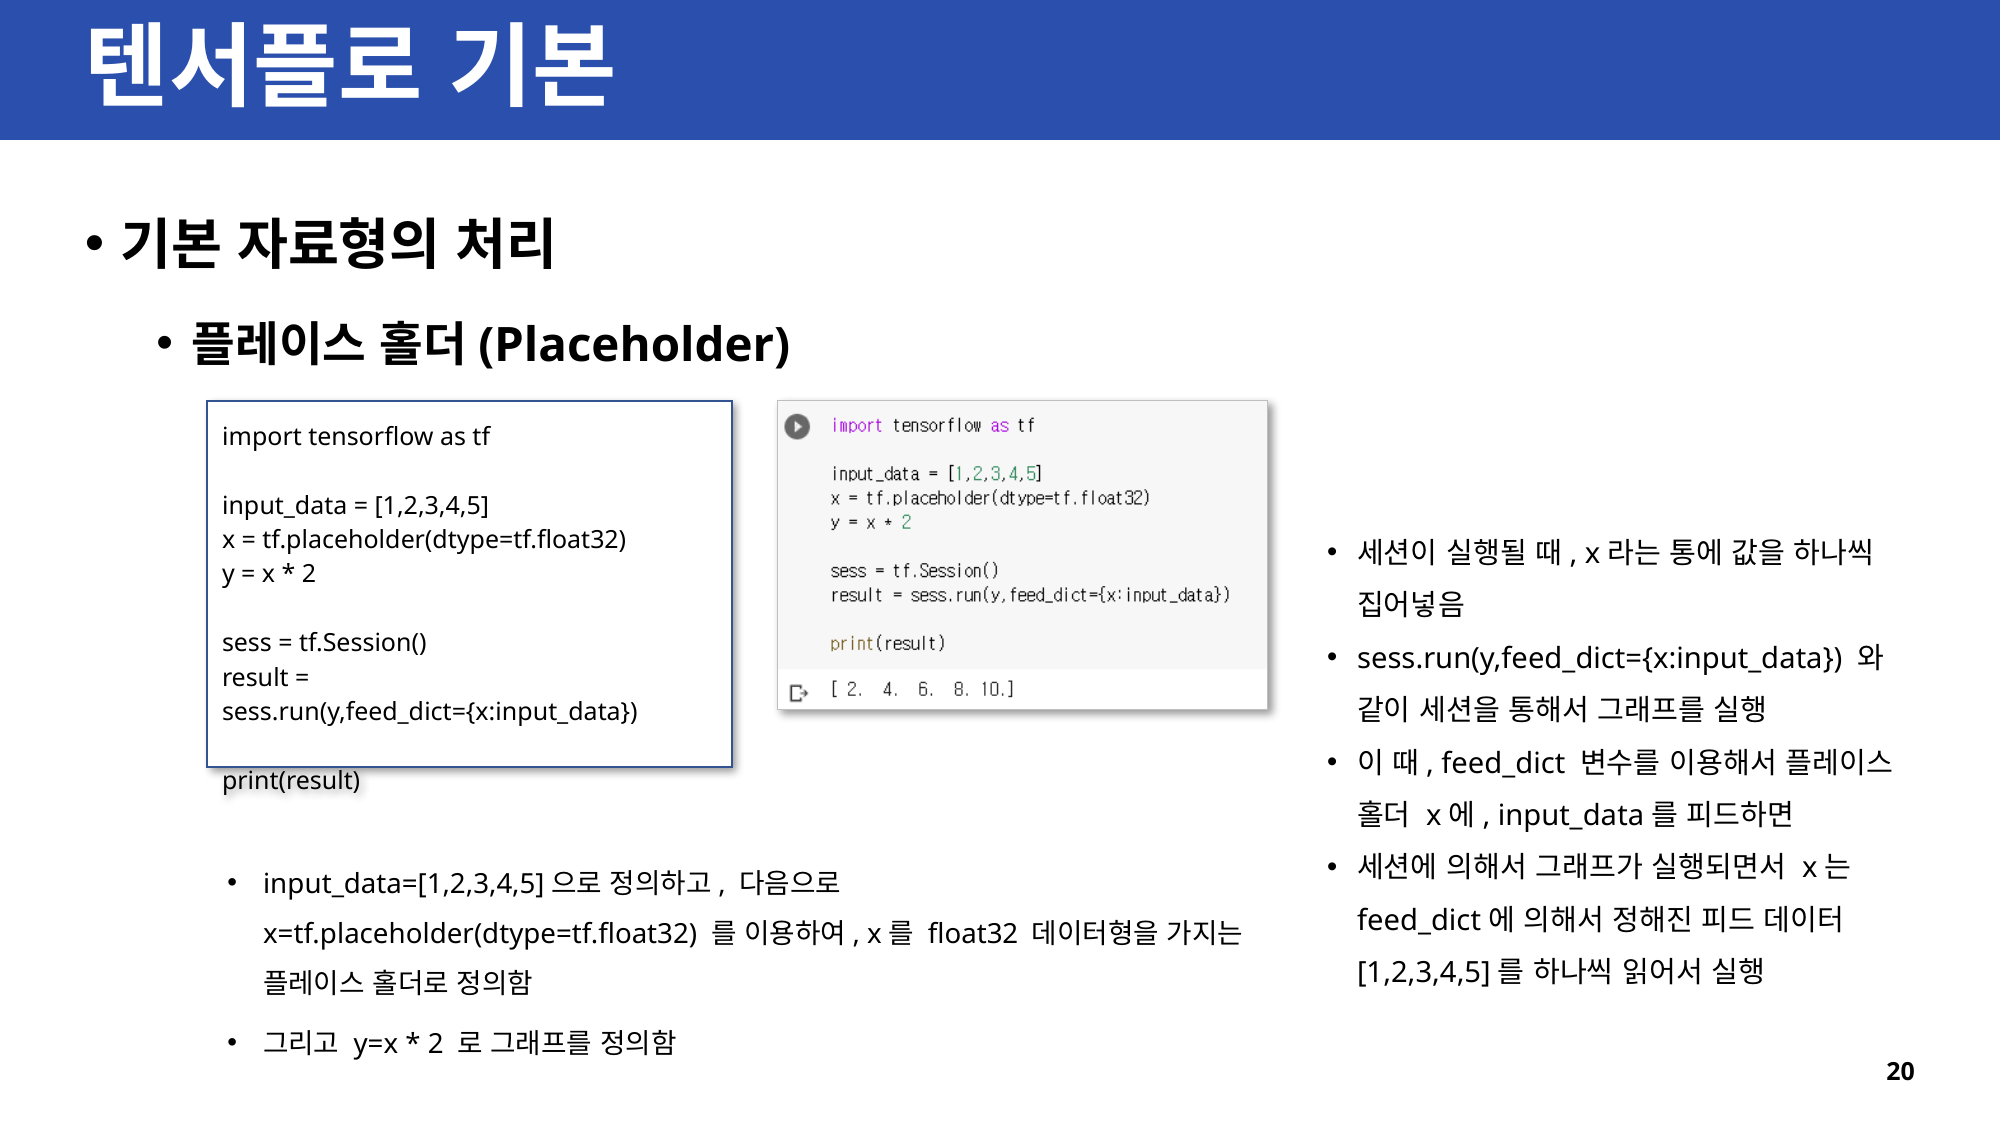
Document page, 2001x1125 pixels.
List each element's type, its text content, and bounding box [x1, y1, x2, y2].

list 기본 자료형의 처리 플레이스 홀더(Placeholder) input_data=[1,2,3,4,5]으로 정의하고, 다음으로 x=tf.placeholder(dtype=tf.float32) 를 이용하여, x를 float32 데이터형을 가지는 플레이스 홀더로 정의함 그리고 y=x * 2 로 그래프를 정의함 [69, 168, 1290, 1069]
title 텐서플로 기본 [69, 7, 1823, 133]
text_box 세션이 실행될 때, x라는 통에 값을 하나씩 집어넣음 sess.run(y,feed_dict={x:input_data}) 와 같이 세션을 통해서 그래프를 실행 이 때, feed_dict 변수를 이용해서 플레이스 홀더 x에, input_data를 피드하면 세션에 의해서 그래프가 실행되면서 x는 feed_dict에 의해서 정해진 피드 데이터 [1,2,3,4,5]를 하나씩 읽어서 실행 [1312, 509, 1953, 996]
slide_number 20 [1412, 1042, 1930, 1103]
text_box import tensorflow as tf input_data = [1,2,3,4,5] x = tf.placeholder(dtype=tf.float32) y = x * 2 sess = tf.Session() result = sess.run(y,feed_dict={x:input_data}) print(result) [206, 400, 733, 768]
picture [777, 400, 1268, 710]
